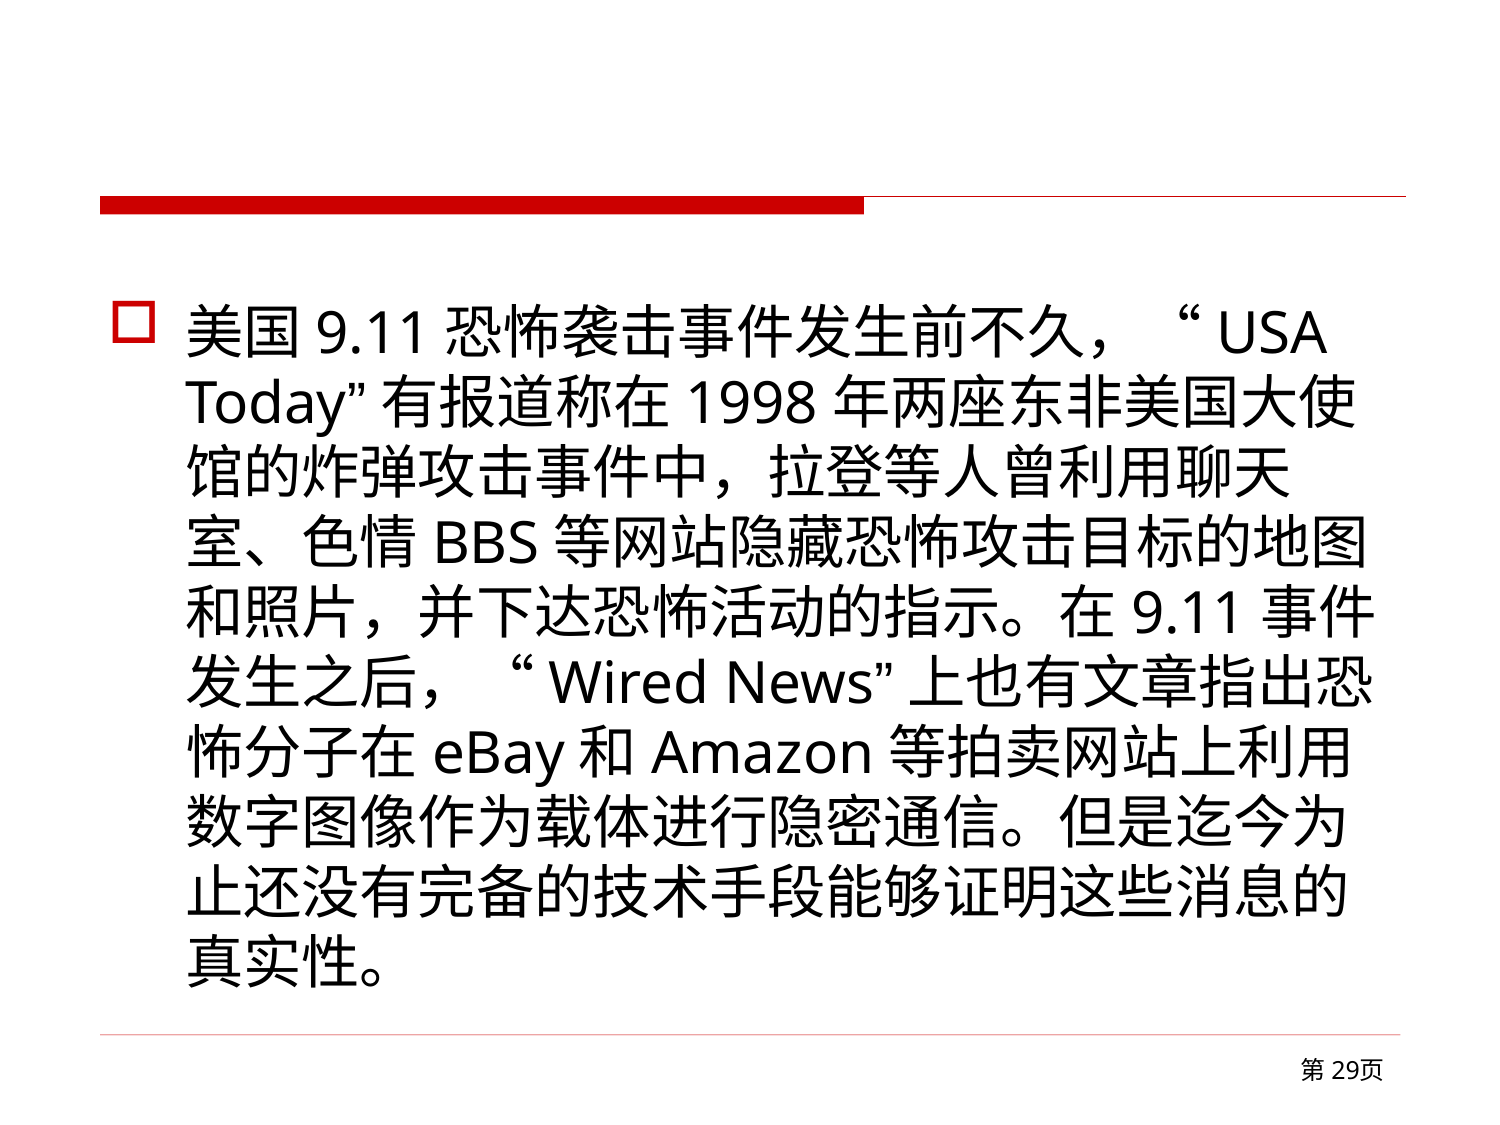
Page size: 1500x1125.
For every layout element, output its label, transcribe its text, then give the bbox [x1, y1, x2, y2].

slide_number [1074, 1046, 1401, 1103]
list 美国9.11恐怖袭击事件发生前不久，“USA Today”有报道称在1998年两座东非美国大使馆的炸弹攻击事件中，拉登等人曾利用聊天室、色情BBS等网站隐藏恐怖攻击目标的地图和照片，并下达恐怖活动的指示。在9.11事件发生之后，“Wired News”上也有文章指出恐怖分子在eBay和Amazon等拍卖网站上利用数字图像作为载体进行隐密通信。但是迄今为止还没有完备的技术手段能够证明这些消息的真实性。 [92, 287, 1406, 988]
